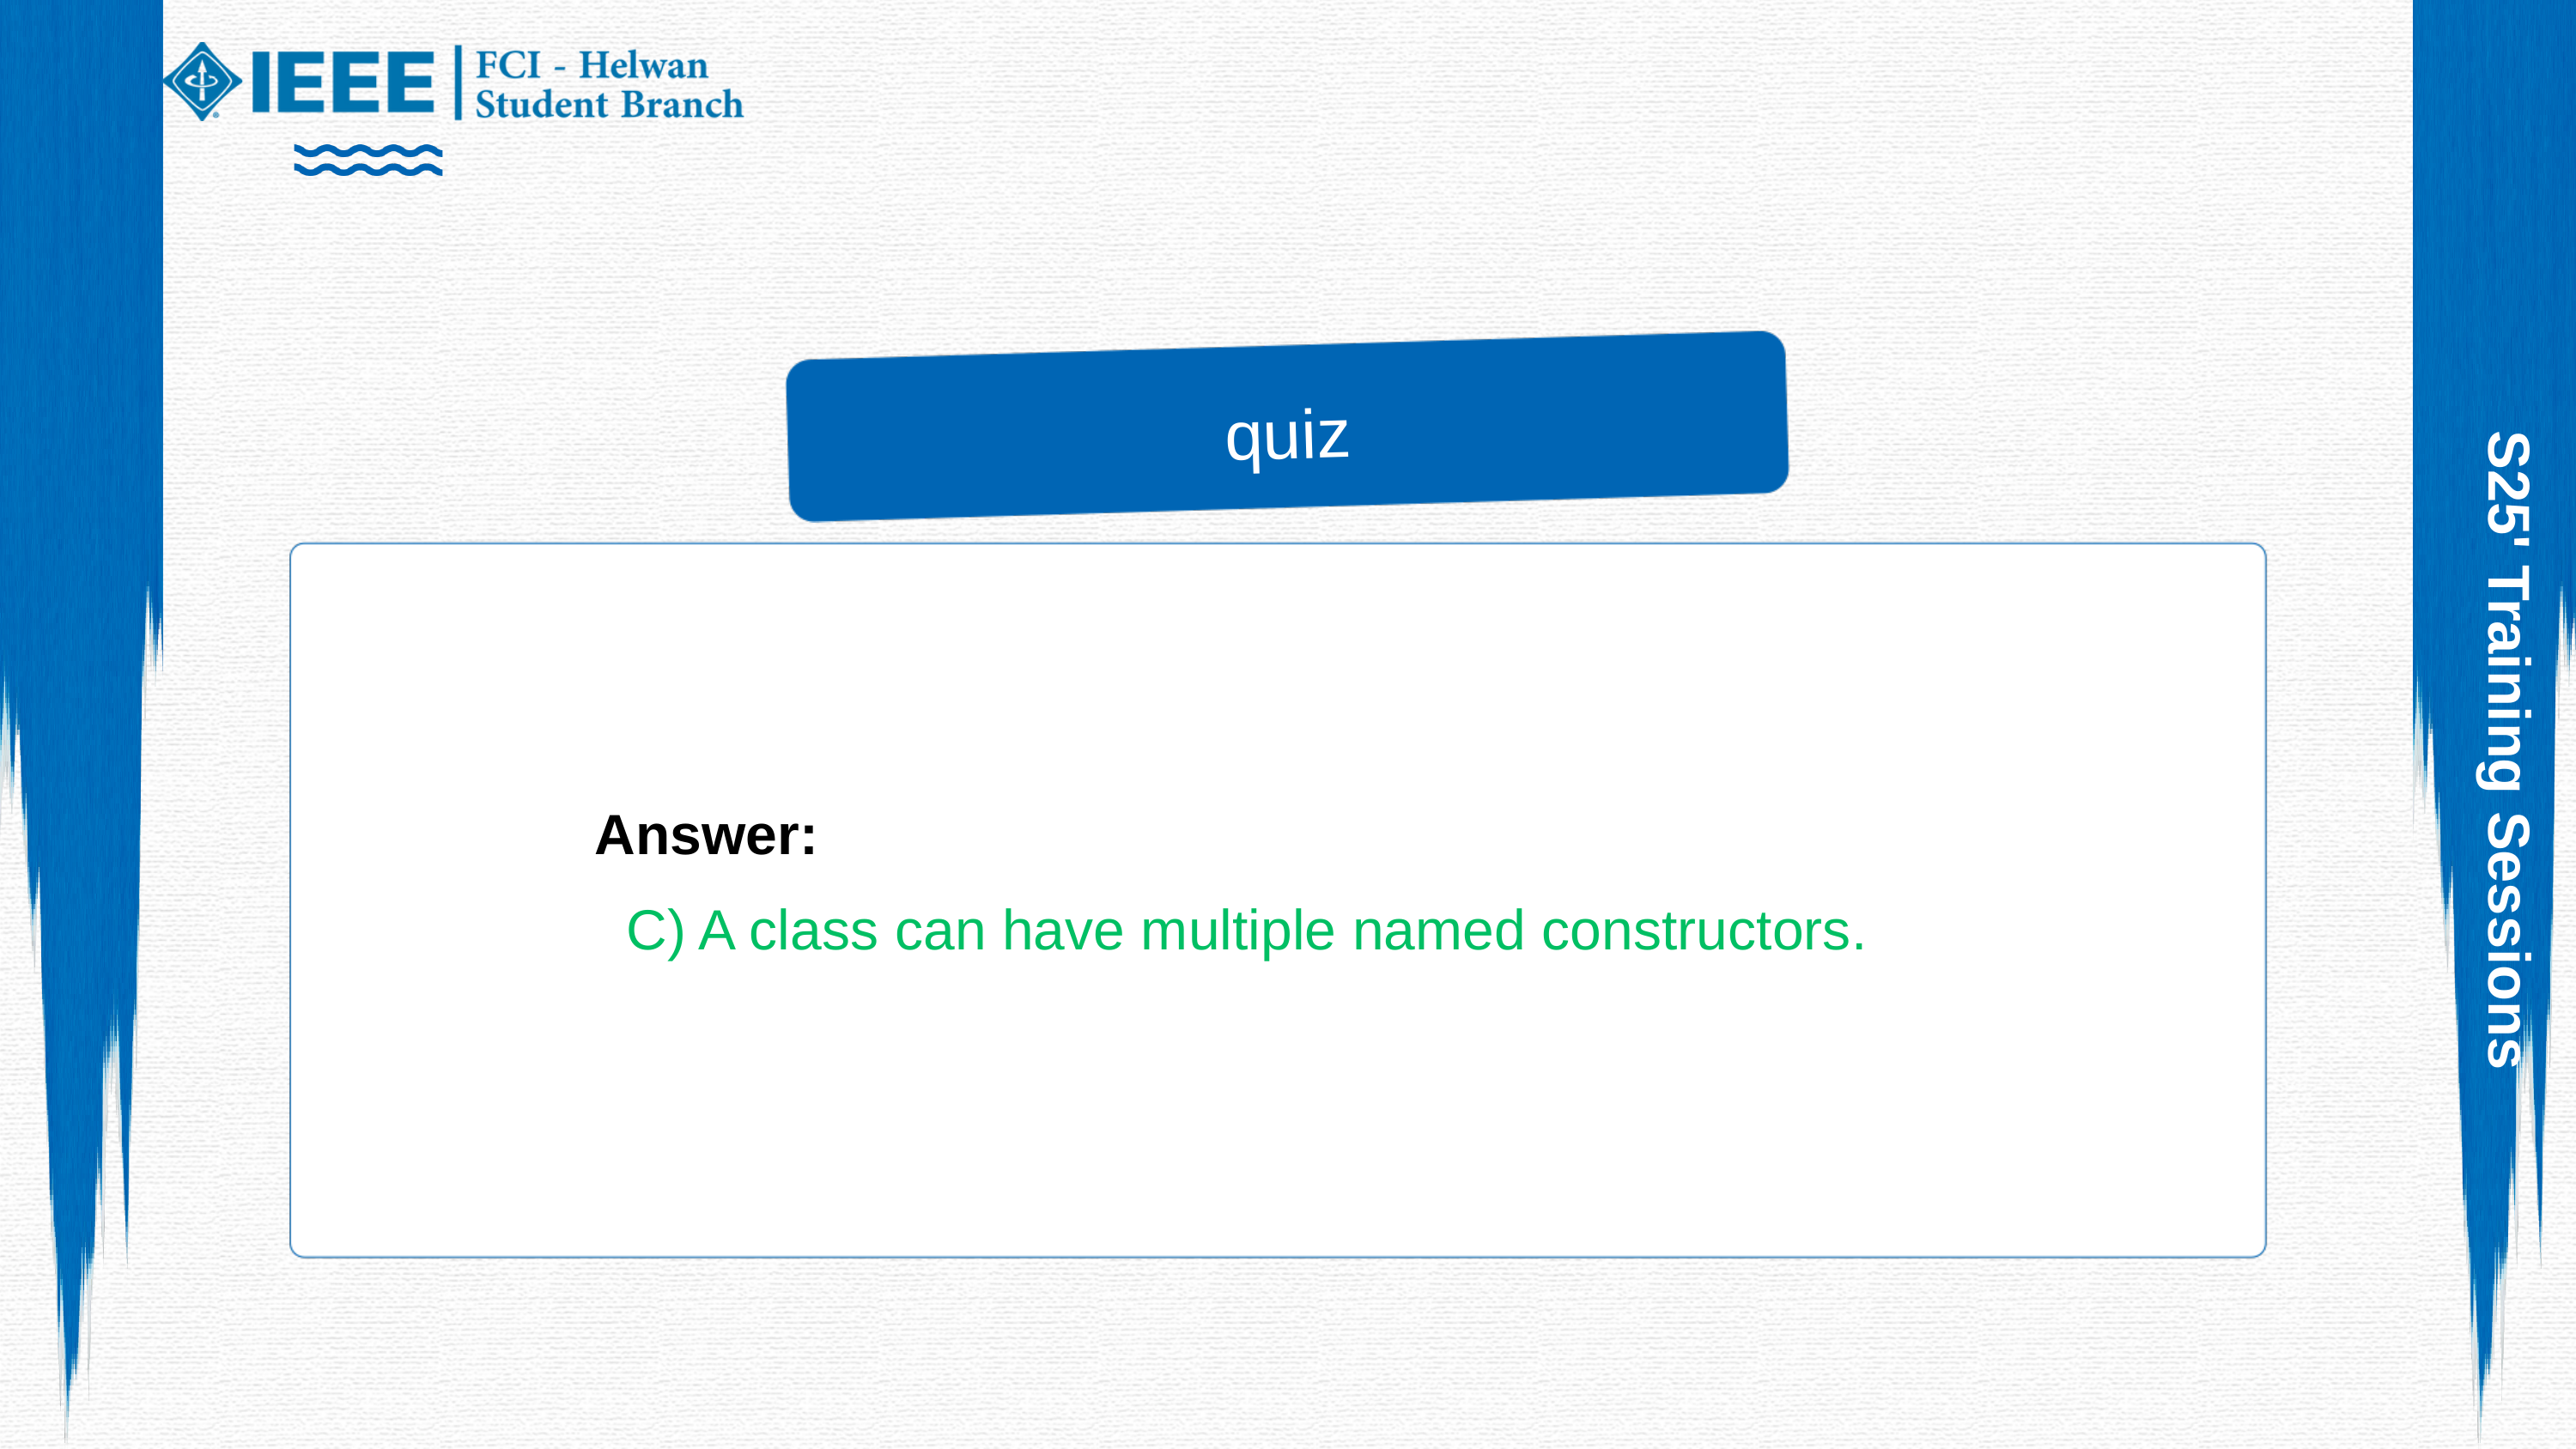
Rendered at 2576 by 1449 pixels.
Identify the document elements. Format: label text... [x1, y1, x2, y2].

text_box [784, 322, 1791, 523]
text_box [0, 0, 163, 1449]
text_box [2413, 801, 2576, 1449]
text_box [2209, 706, 2576, 794]
text_box [163, 0, 2413, 1449]
text_box [162, 42, 746, 121]
text_box [294, 144, 443, 176]
text_box [289, 537, 2274, 1266]
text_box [841, 356, 1735, 486]
text_box Answer: C) A class can have multiple named constructors. [594, 770, 1968, 961]
text_box [2413, 0, 2576, 706]
